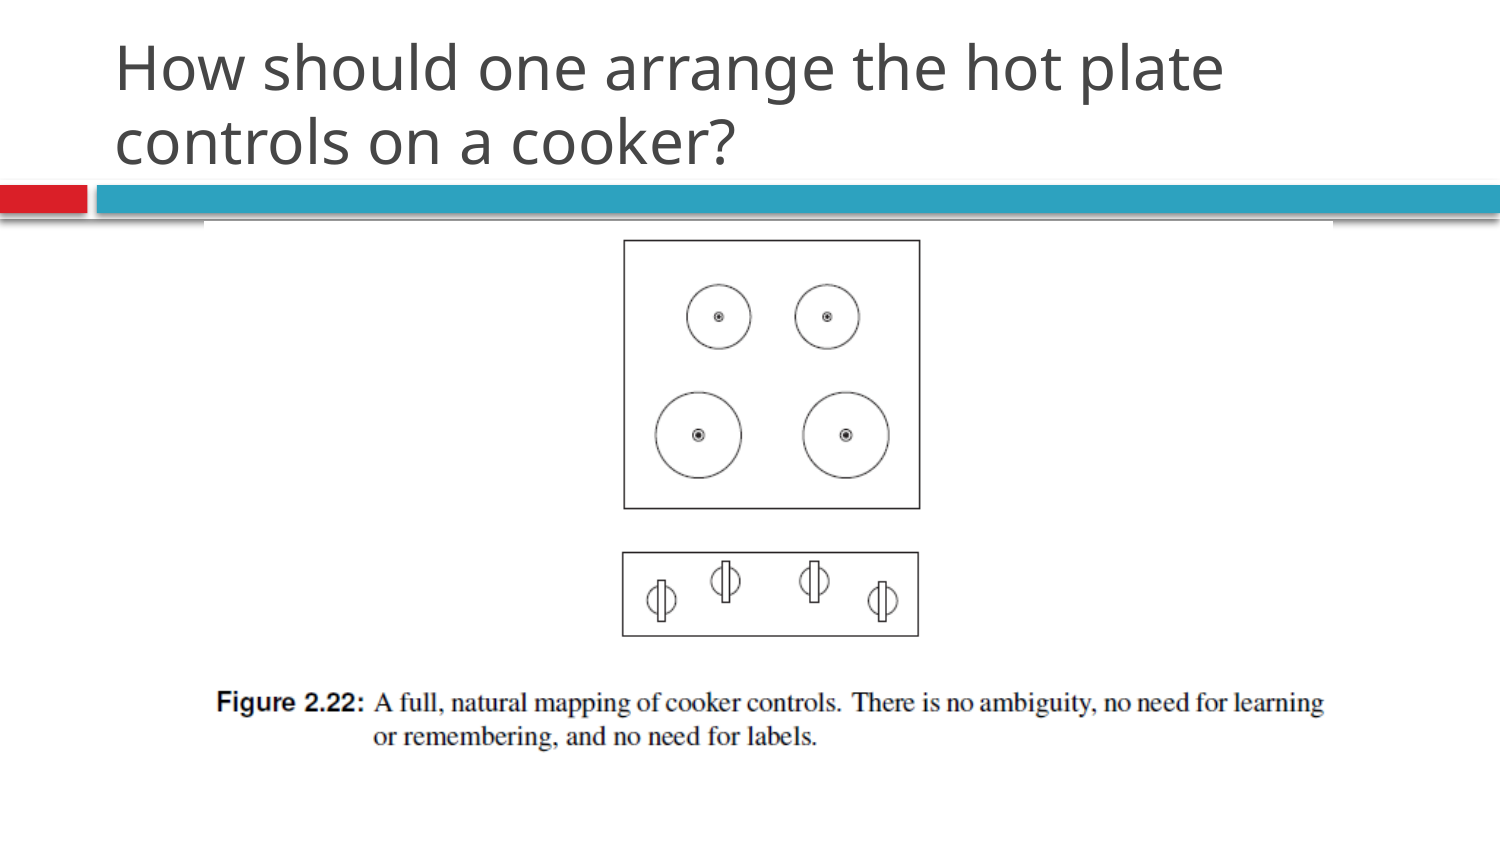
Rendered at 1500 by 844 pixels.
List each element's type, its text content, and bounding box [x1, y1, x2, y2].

title How should one arrange the hot plate controls on a cooker? [99, 19, 1438, 185]
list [204, 221, 1333, 760]
